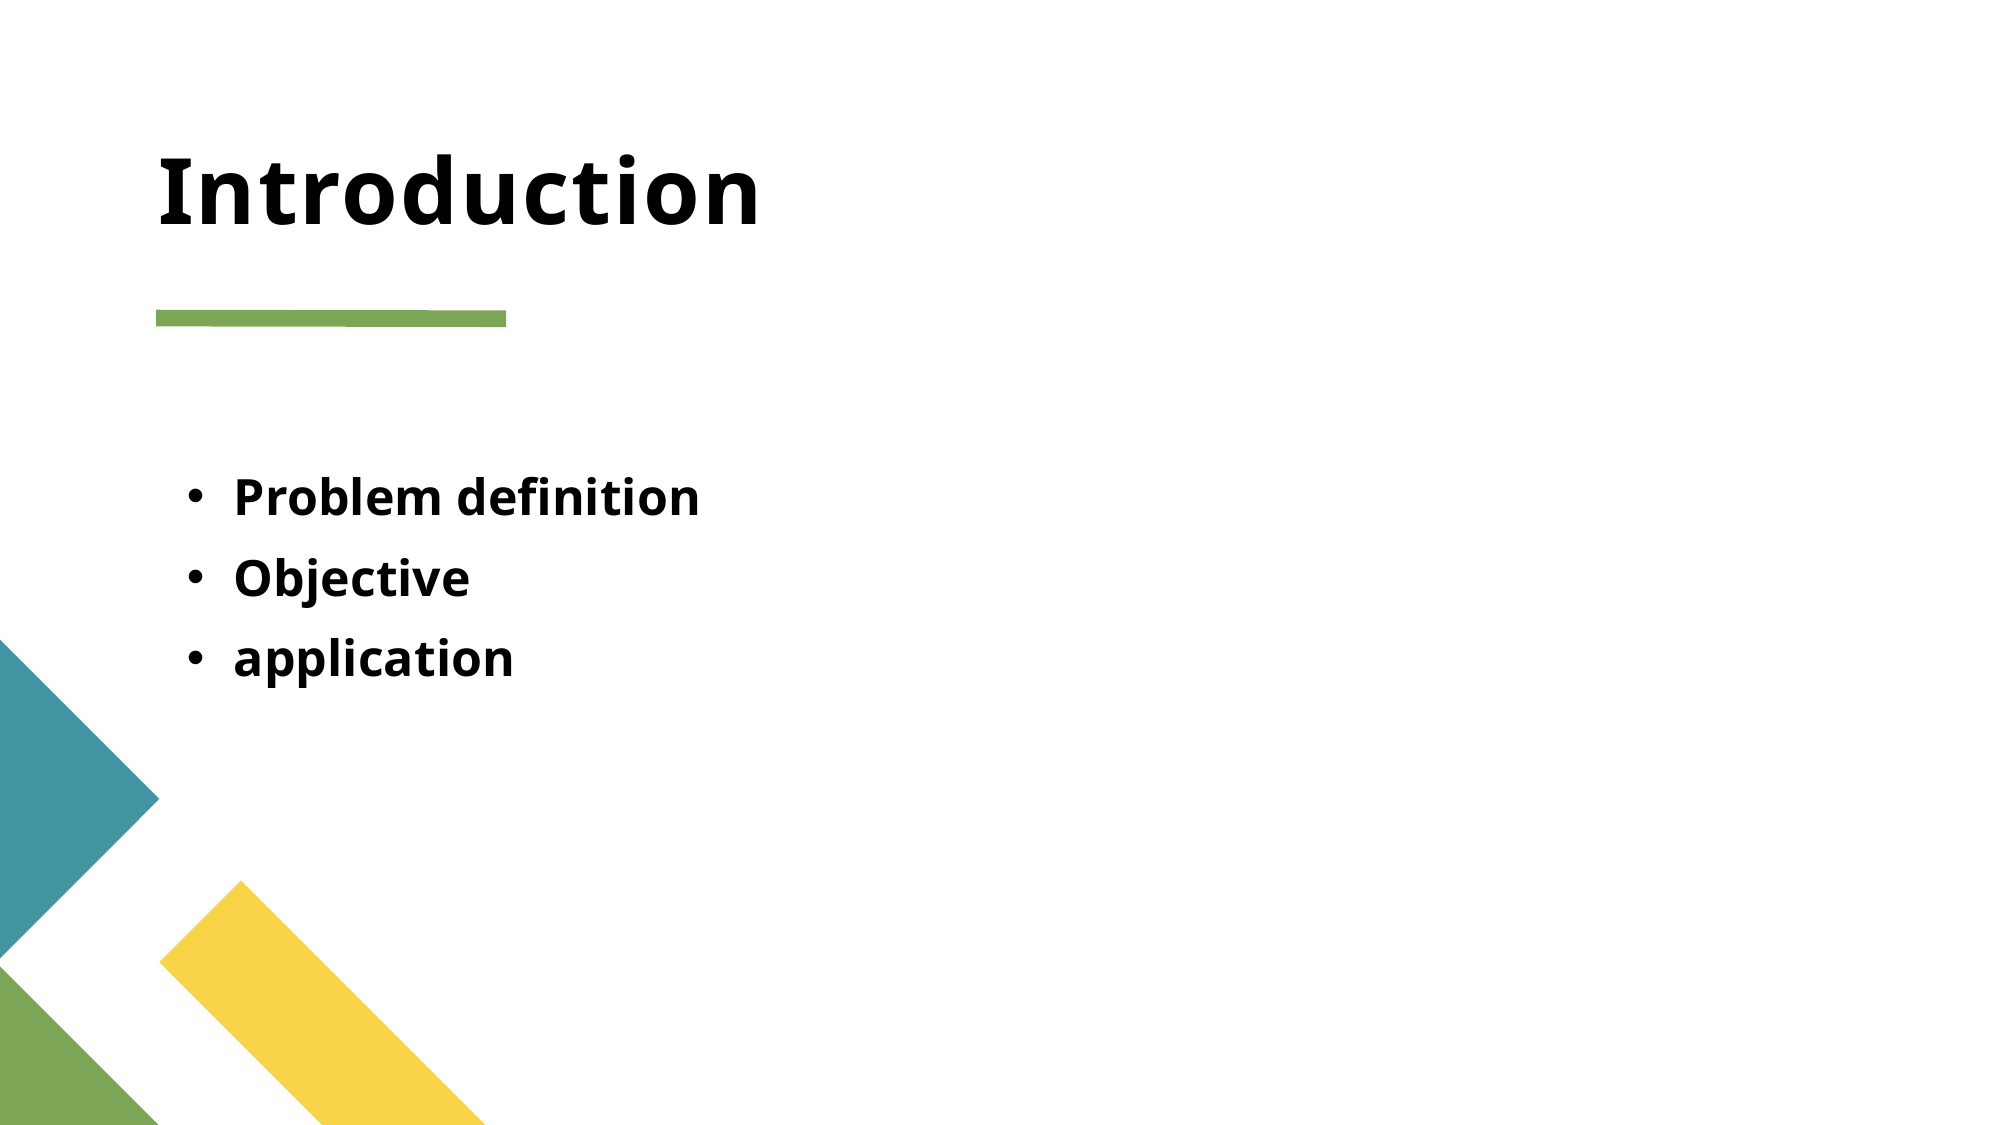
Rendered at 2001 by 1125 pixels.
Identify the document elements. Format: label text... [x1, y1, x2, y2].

list Problem definition Objective application [186, 465, 1938, 803]
title Introduction [158, 144, 969, 245]
